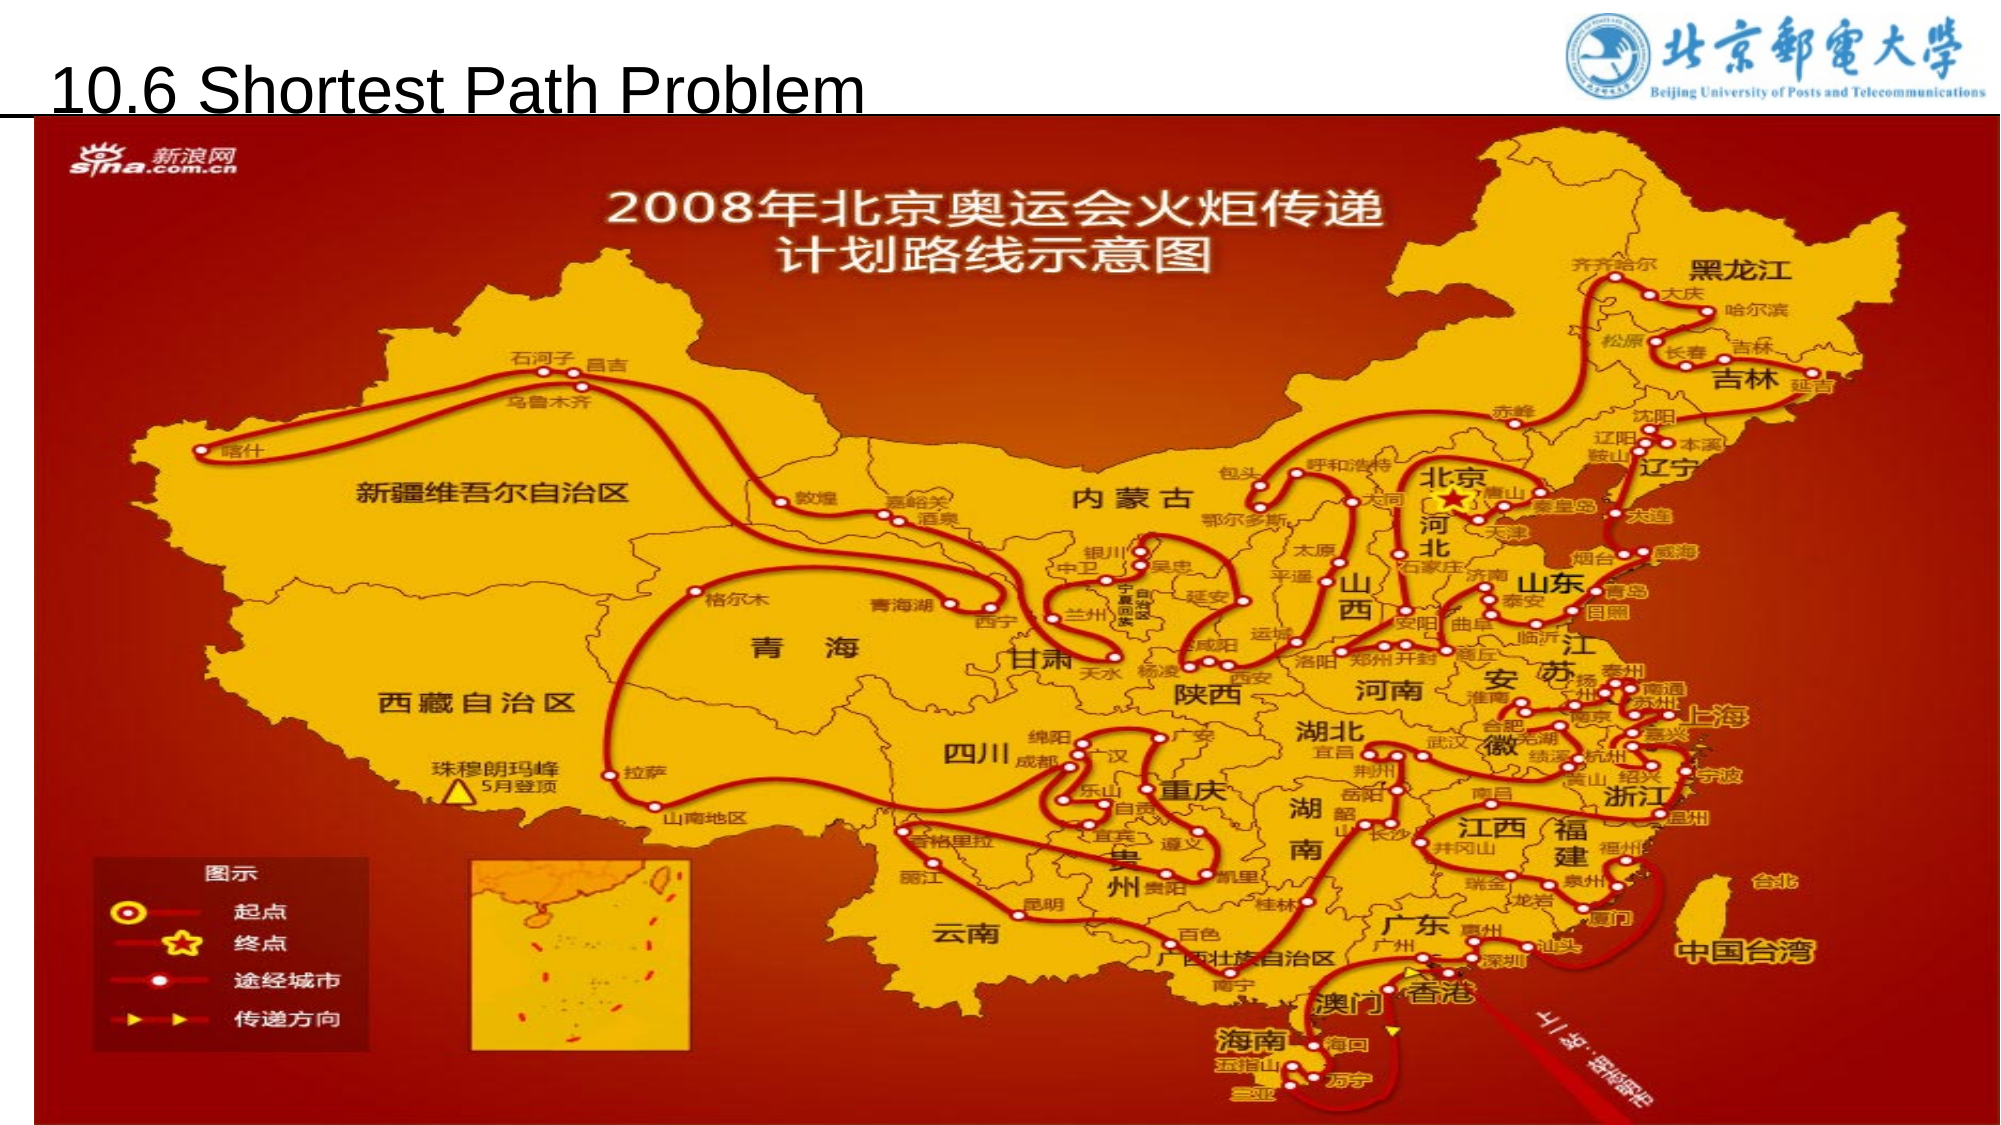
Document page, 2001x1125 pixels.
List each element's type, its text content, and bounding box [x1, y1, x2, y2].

picture [34, 116, 2000, 1125]
text_box 10.6 Shortest Path Problem [34, 0, 1849, 115]
picture [1849, 13, 1988, 101]
